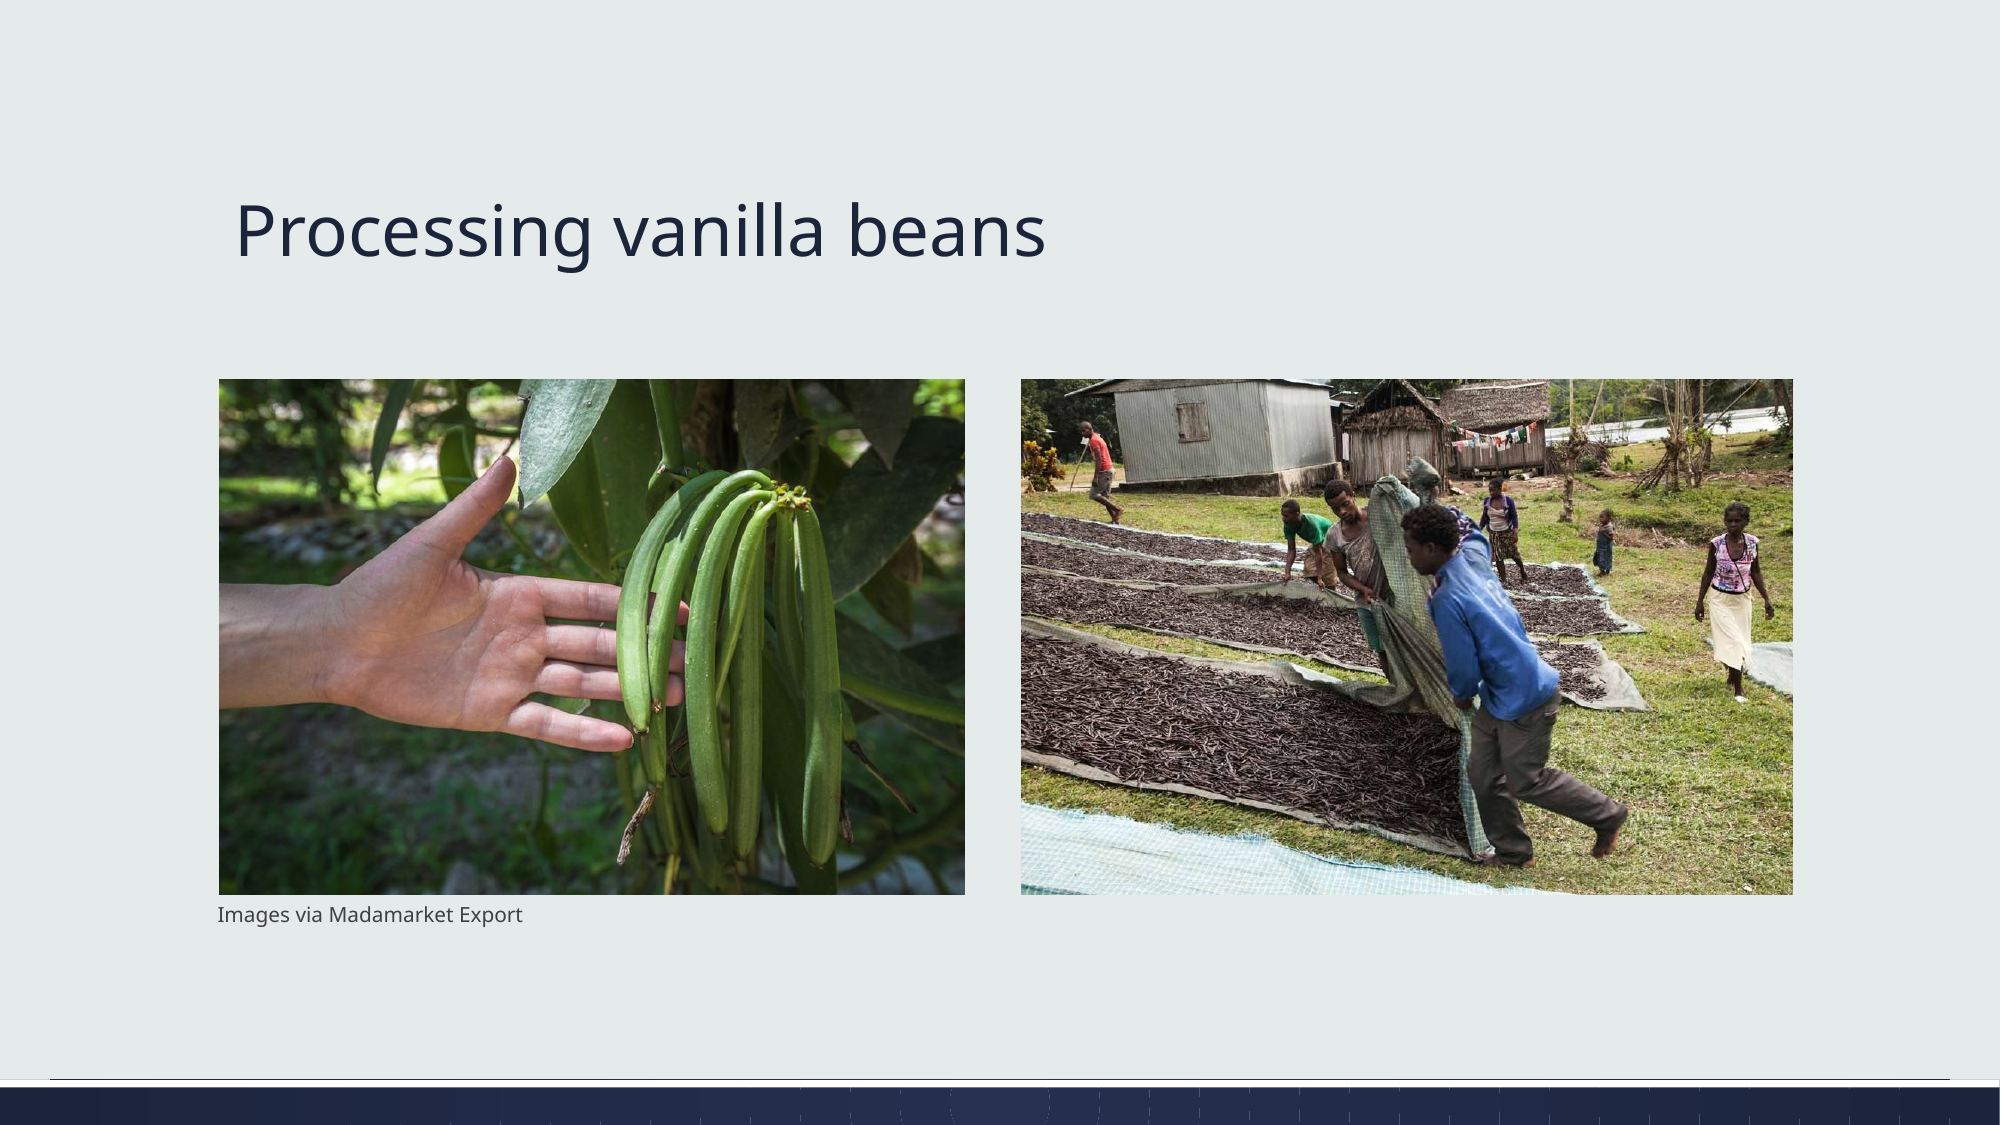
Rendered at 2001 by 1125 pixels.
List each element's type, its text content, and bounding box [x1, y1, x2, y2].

picture [219, 379, 965, 895]
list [1021, 379, 1793, 895]
title Processing vanilla beans [219, 76, 1780, 279]
text_box Images via Madamarket Export [202, 894, 538, 934]
